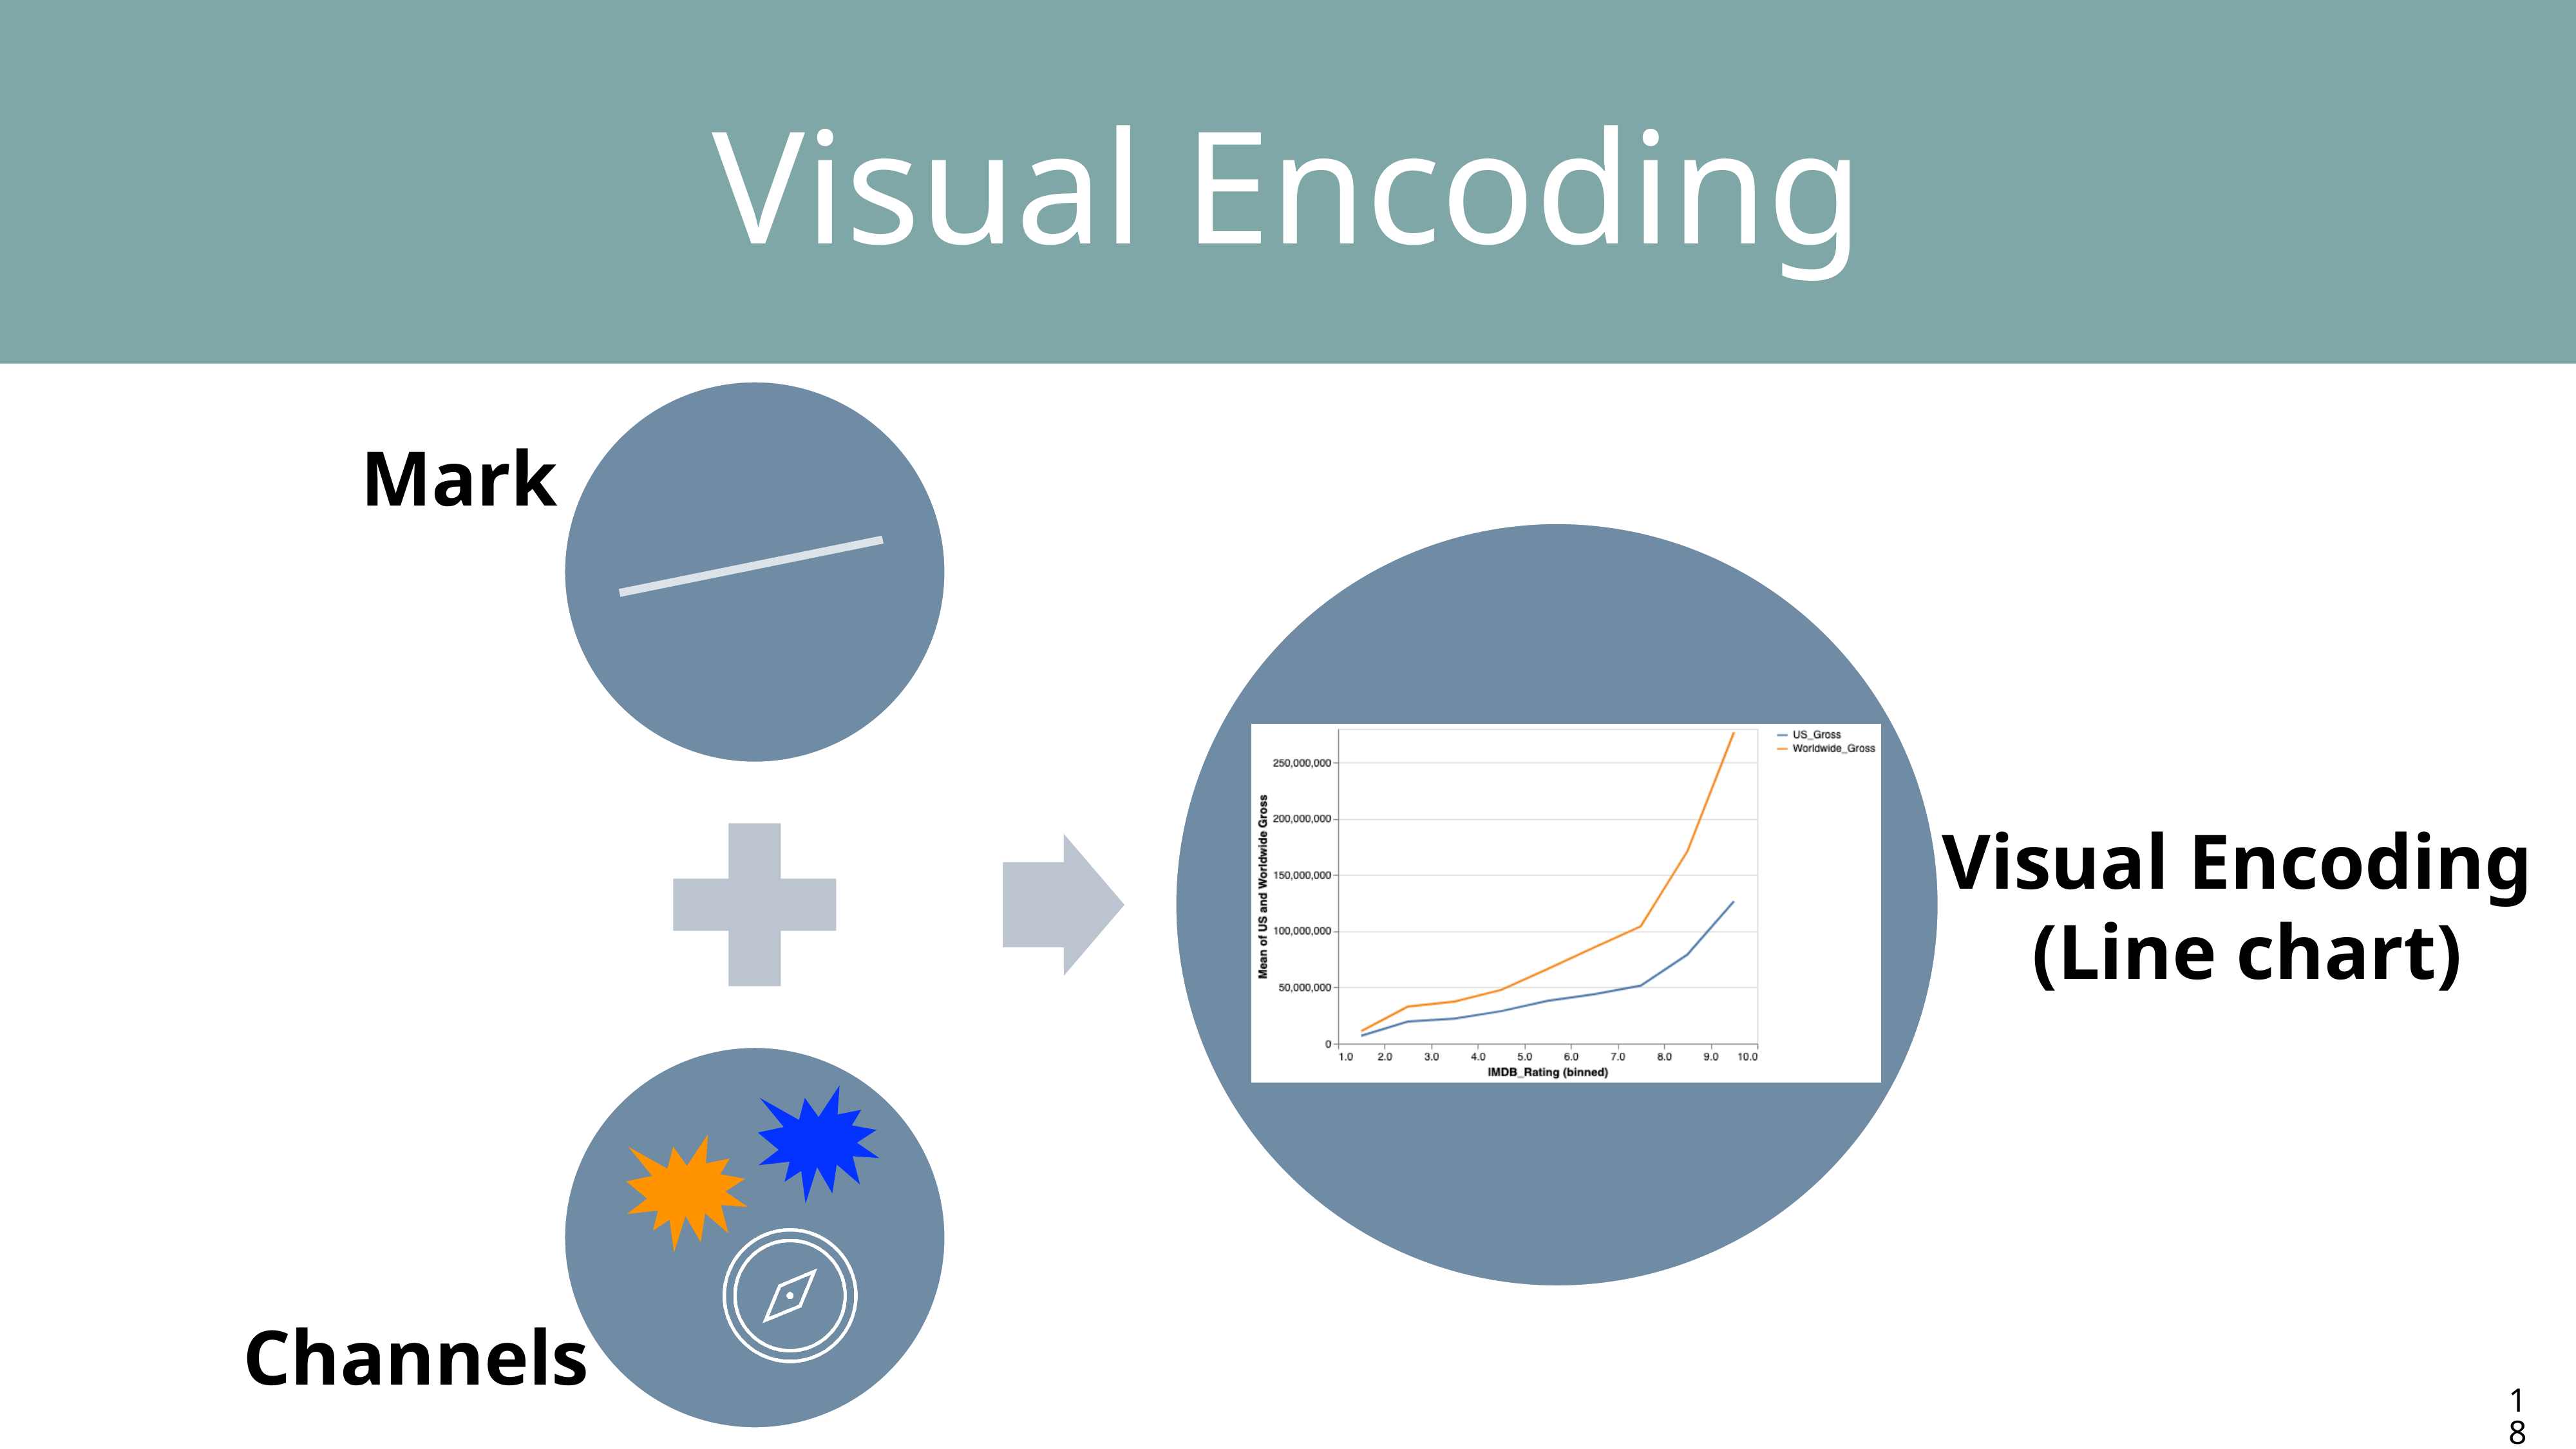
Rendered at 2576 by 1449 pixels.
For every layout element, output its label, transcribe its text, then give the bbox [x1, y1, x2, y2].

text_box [459, 380, 2043, 1429]
text_box Visual Encoding (Line chart) [2043, 808, 2576, 999]
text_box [619, 539, 883, 593]
slide_number 18 [2503, 1380, 2548, 1430]
text_box Channels [0, 1305, 459, 1405]
picture [1251, 724, 1881, 1083]
picture [705, 1210, 875, 1381]
title Visual Encoding [0, 0, 2576, 365]
text_box Mark [0, 426, 459, 526]
